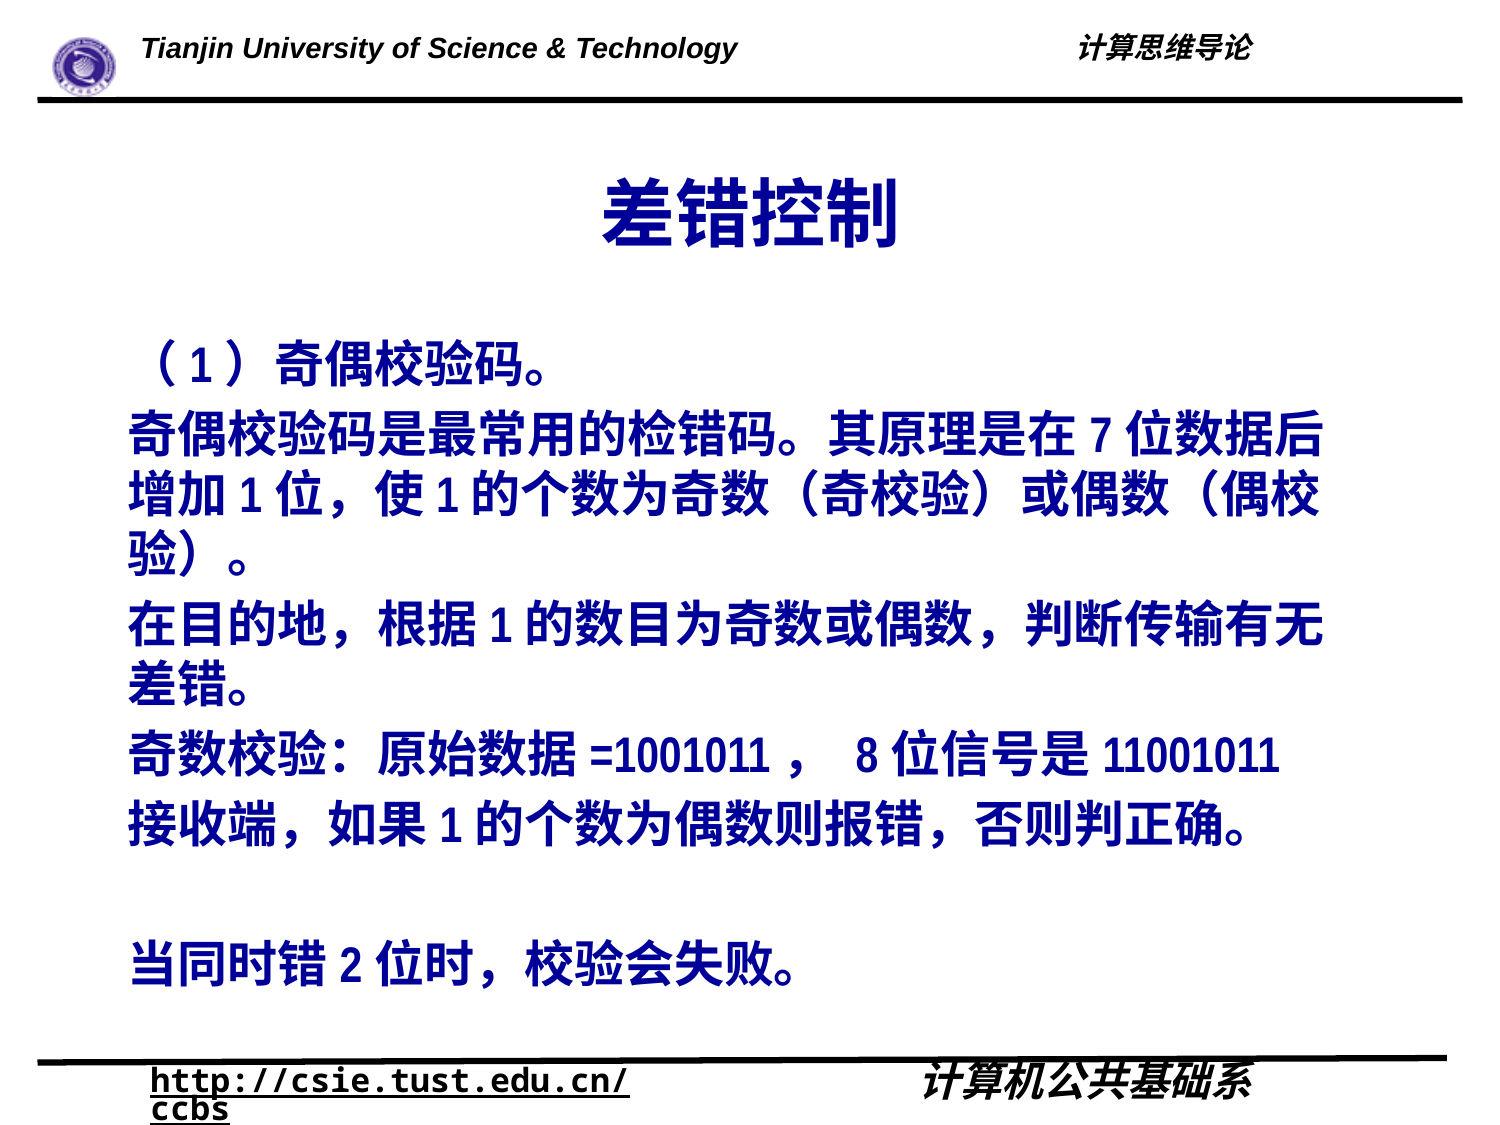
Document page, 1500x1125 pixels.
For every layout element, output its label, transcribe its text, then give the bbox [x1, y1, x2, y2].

title 差错控制 [112, 99, 1388, 288]
picture [52, 37, 116, 97]
list （1）奇偶校验码。 奇偶校验码是最常用的检错码。其原理是在7位数据后增加1位，使1的个数为奇数（奇校验）或偶数（偶校验）。 在目的地，根据1的数目为奇数或偶数，判断传输有无差错。 奇数校验：原始数据=1001011， 8位信号是11001011 接收端，如果1的个数为偶数则报错，否则判正确。 当同时错2位时，校验会失败。 [112, 324, 1388, 1000]
